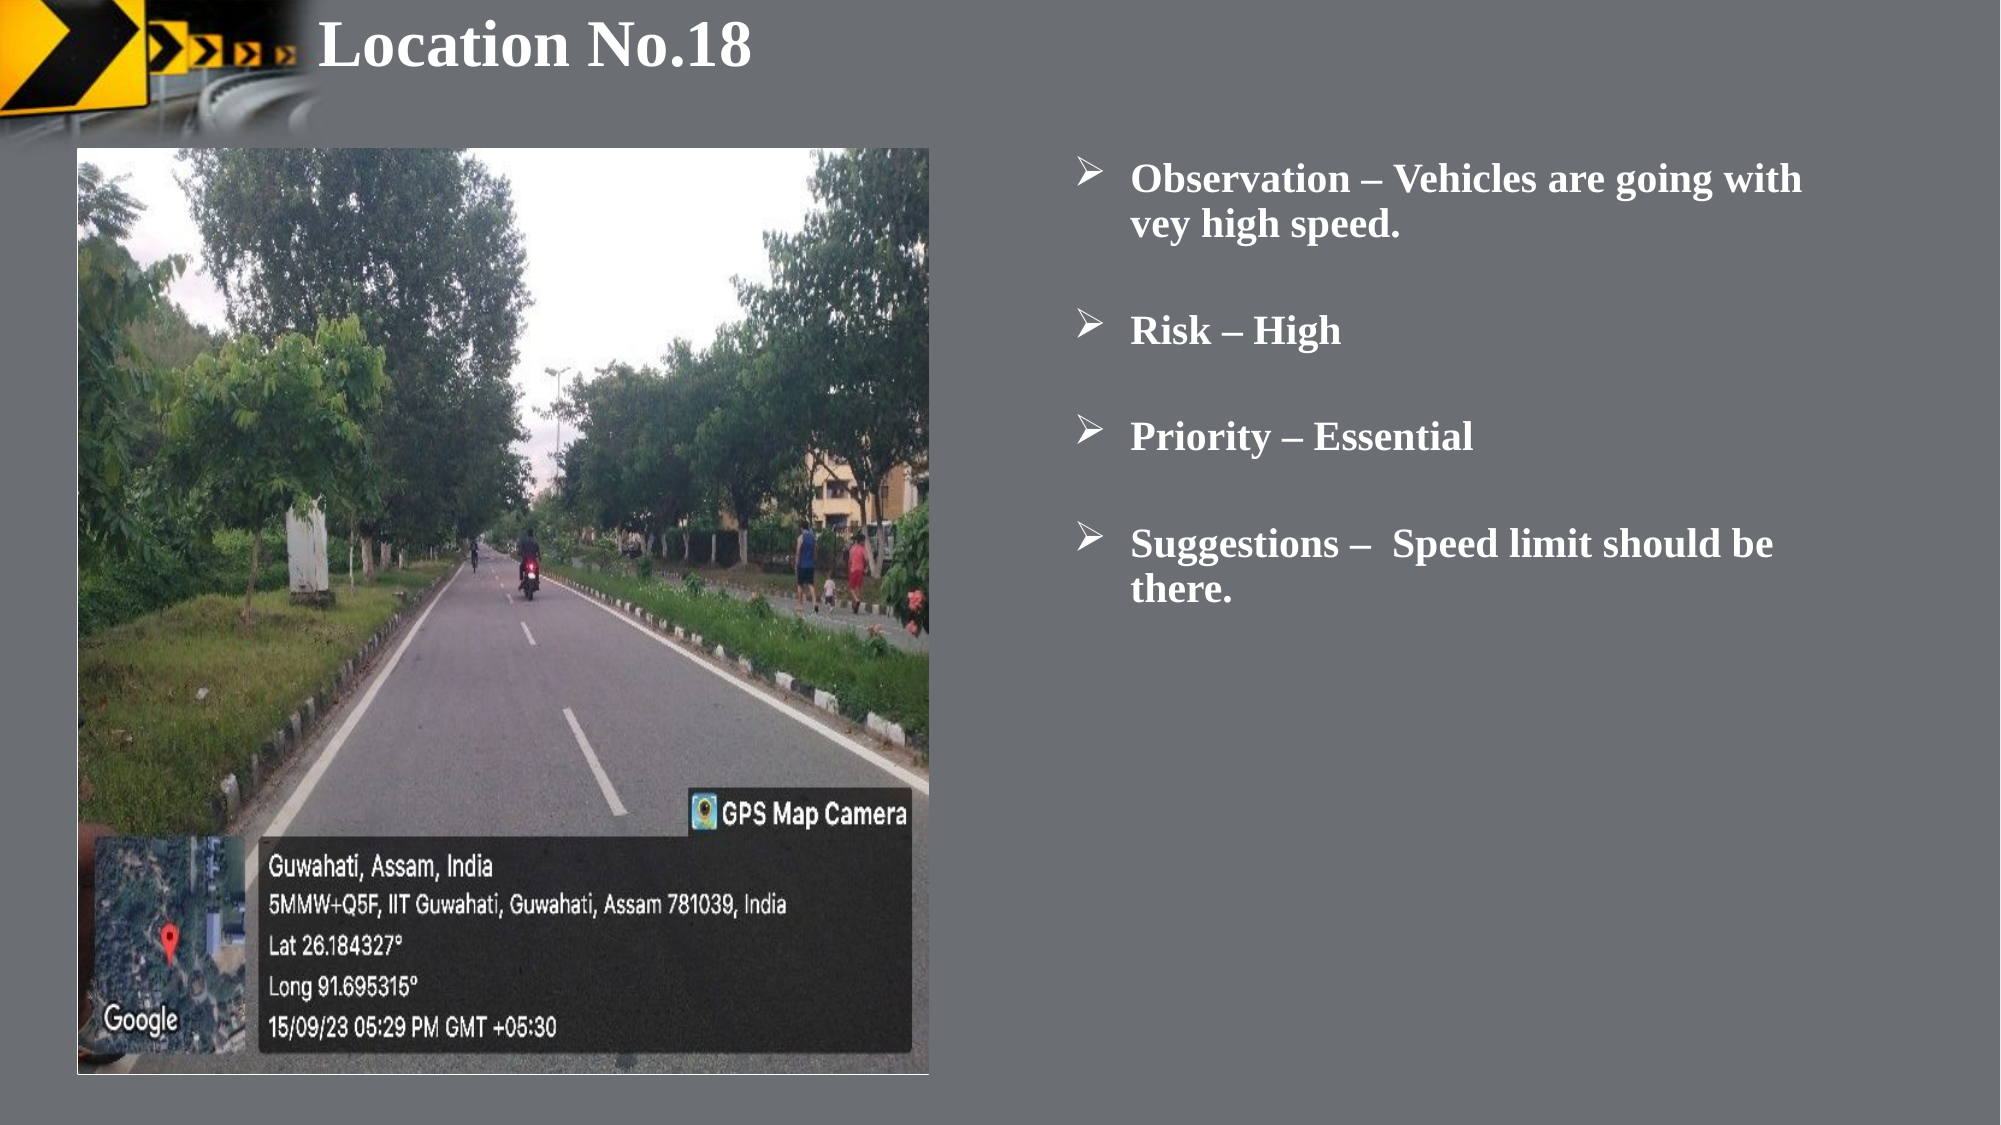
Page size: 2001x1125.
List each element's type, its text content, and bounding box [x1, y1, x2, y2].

title Location No.18 [303, 4, 1048, 76]
list Observation – Vehicles are going with vey high speed. Risk – High Priority – Essential Suggestions – Speed limit should be there. [1058, 148, 1888, 1076]
picture [0, 0, 2001, 1125]
